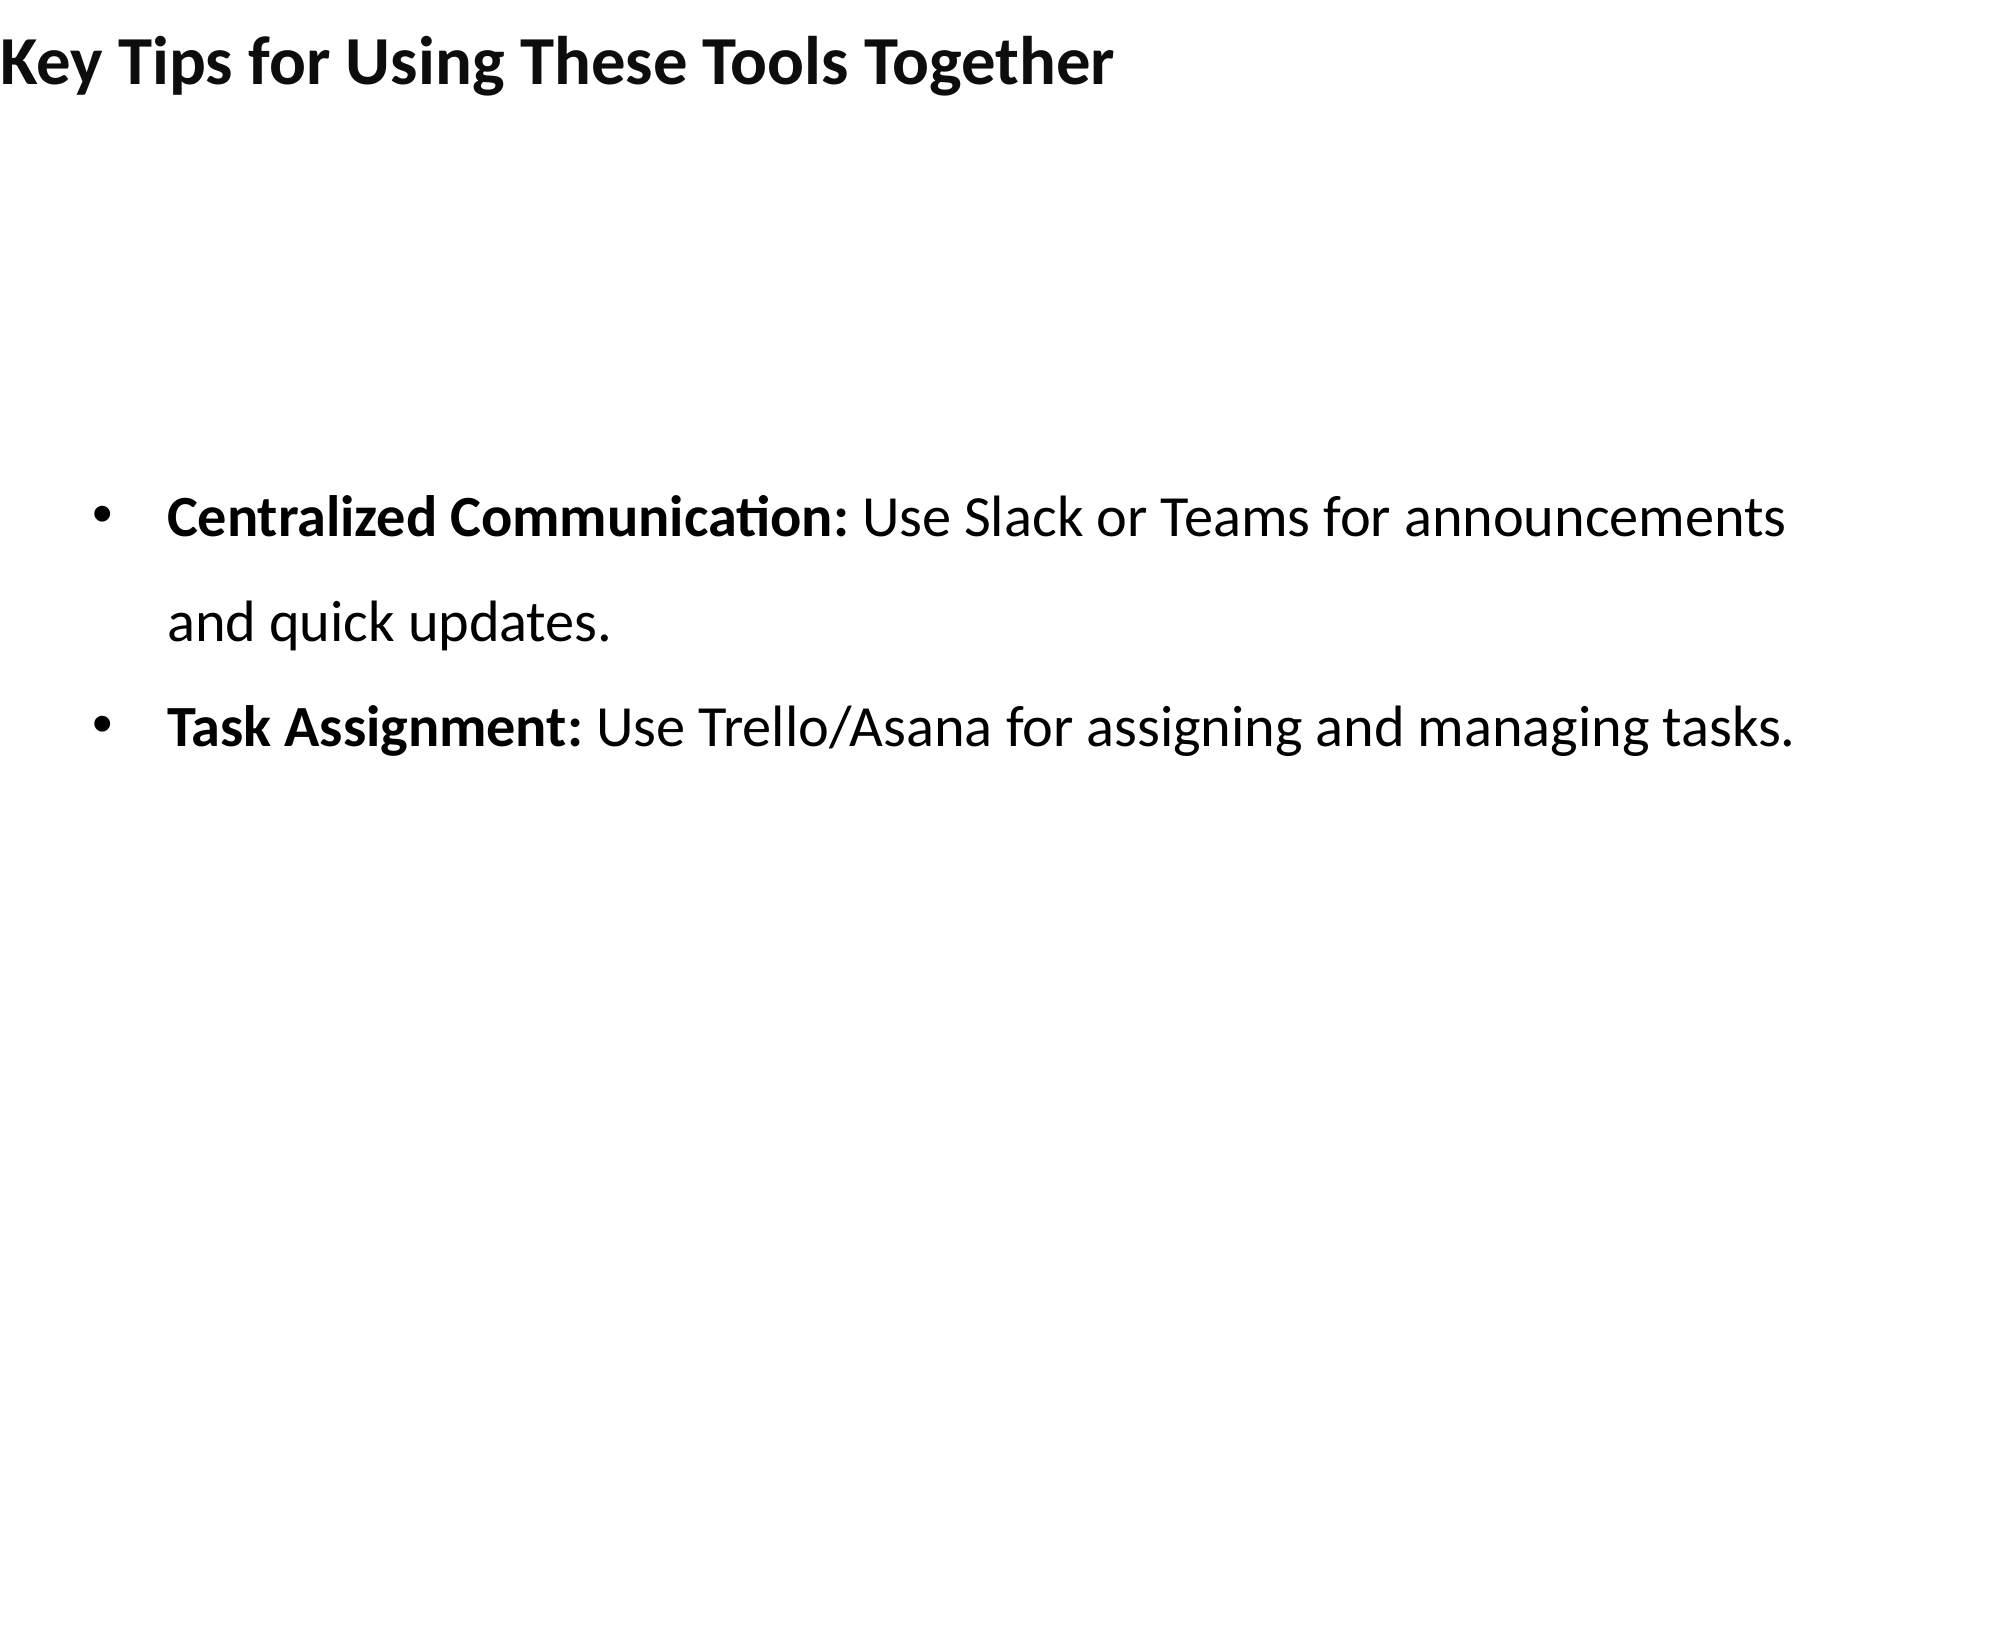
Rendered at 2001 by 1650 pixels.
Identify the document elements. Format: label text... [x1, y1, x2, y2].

title Key Tips for Using These Tools Together [0, 0, 1779, 99]
text_box Centralized Communication: Use Slack or Teams for announcements and quick updates. Task Assignment: Use Trello/Asana for assigning and managing tasks. [77, 435, 1881, 766]
